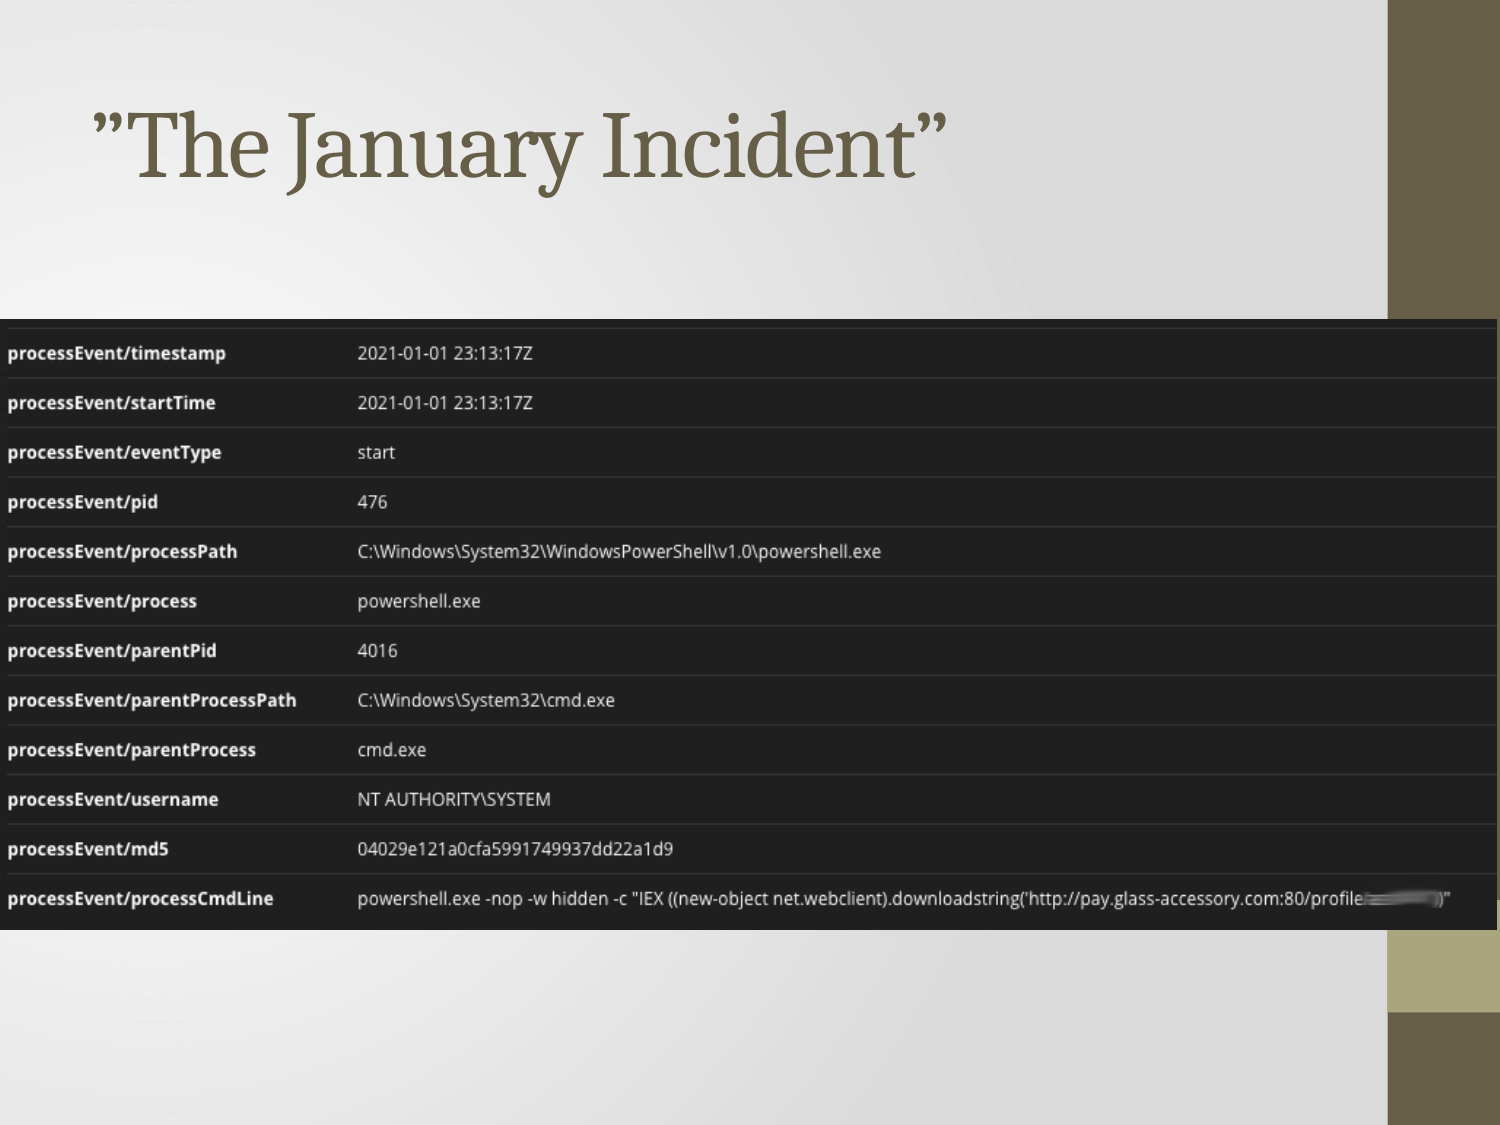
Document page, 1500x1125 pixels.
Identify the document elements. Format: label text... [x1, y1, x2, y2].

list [0, 319, 1498, 931]
title ”The January Incident” [75, 45, 1325, 233]
